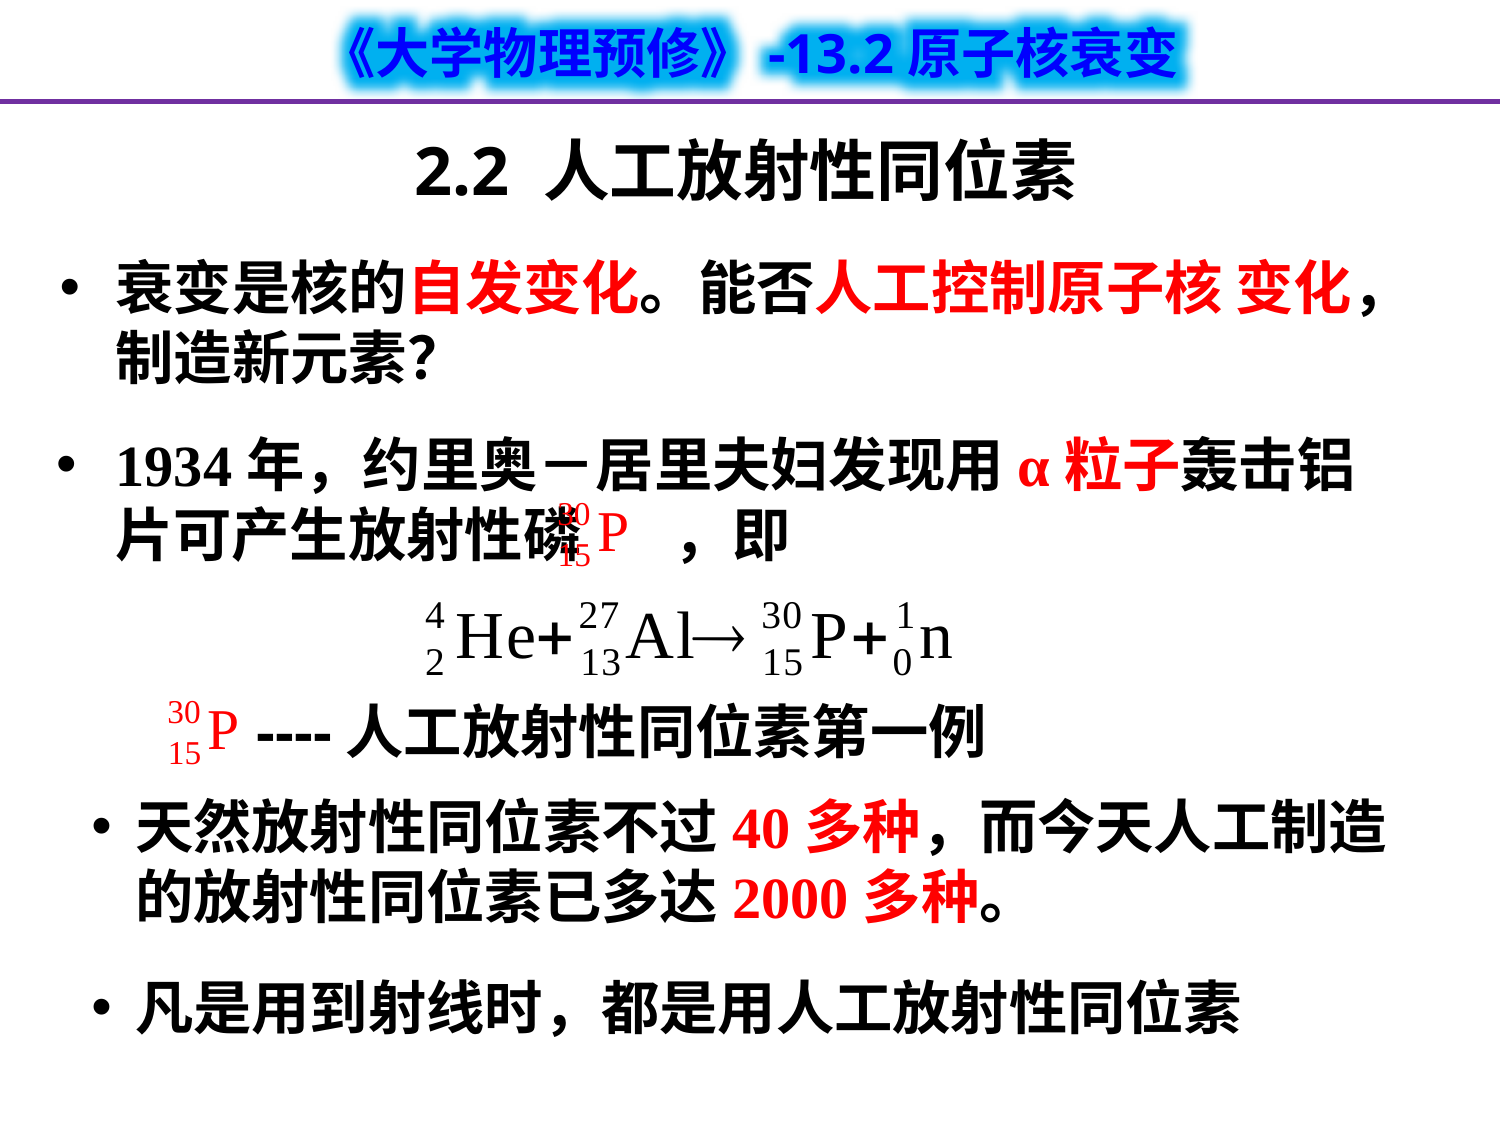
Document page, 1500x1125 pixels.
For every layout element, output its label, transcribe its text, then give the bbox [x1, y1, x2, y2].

text_box 凡是用到射线时，都是用人工放射性同位素 [76, 964, 1441, 1049]
text_box 衰变是核的自发变化。能否人工控制原子核 变化，制造新元素？ [44, 243, 1447, 399]
text_box 天然放射性同位素不过40多种，而今天人工制造的放射性同位素已多达2000多种。 [76, 782, 1441, 938]
text_box 2.2 人工放射性同位素 [399, 121, 1092, 217]
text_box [41, 420, 1400, 649]
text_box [414, 656, 968, 685]
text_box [159, 686, 1140, 779]
